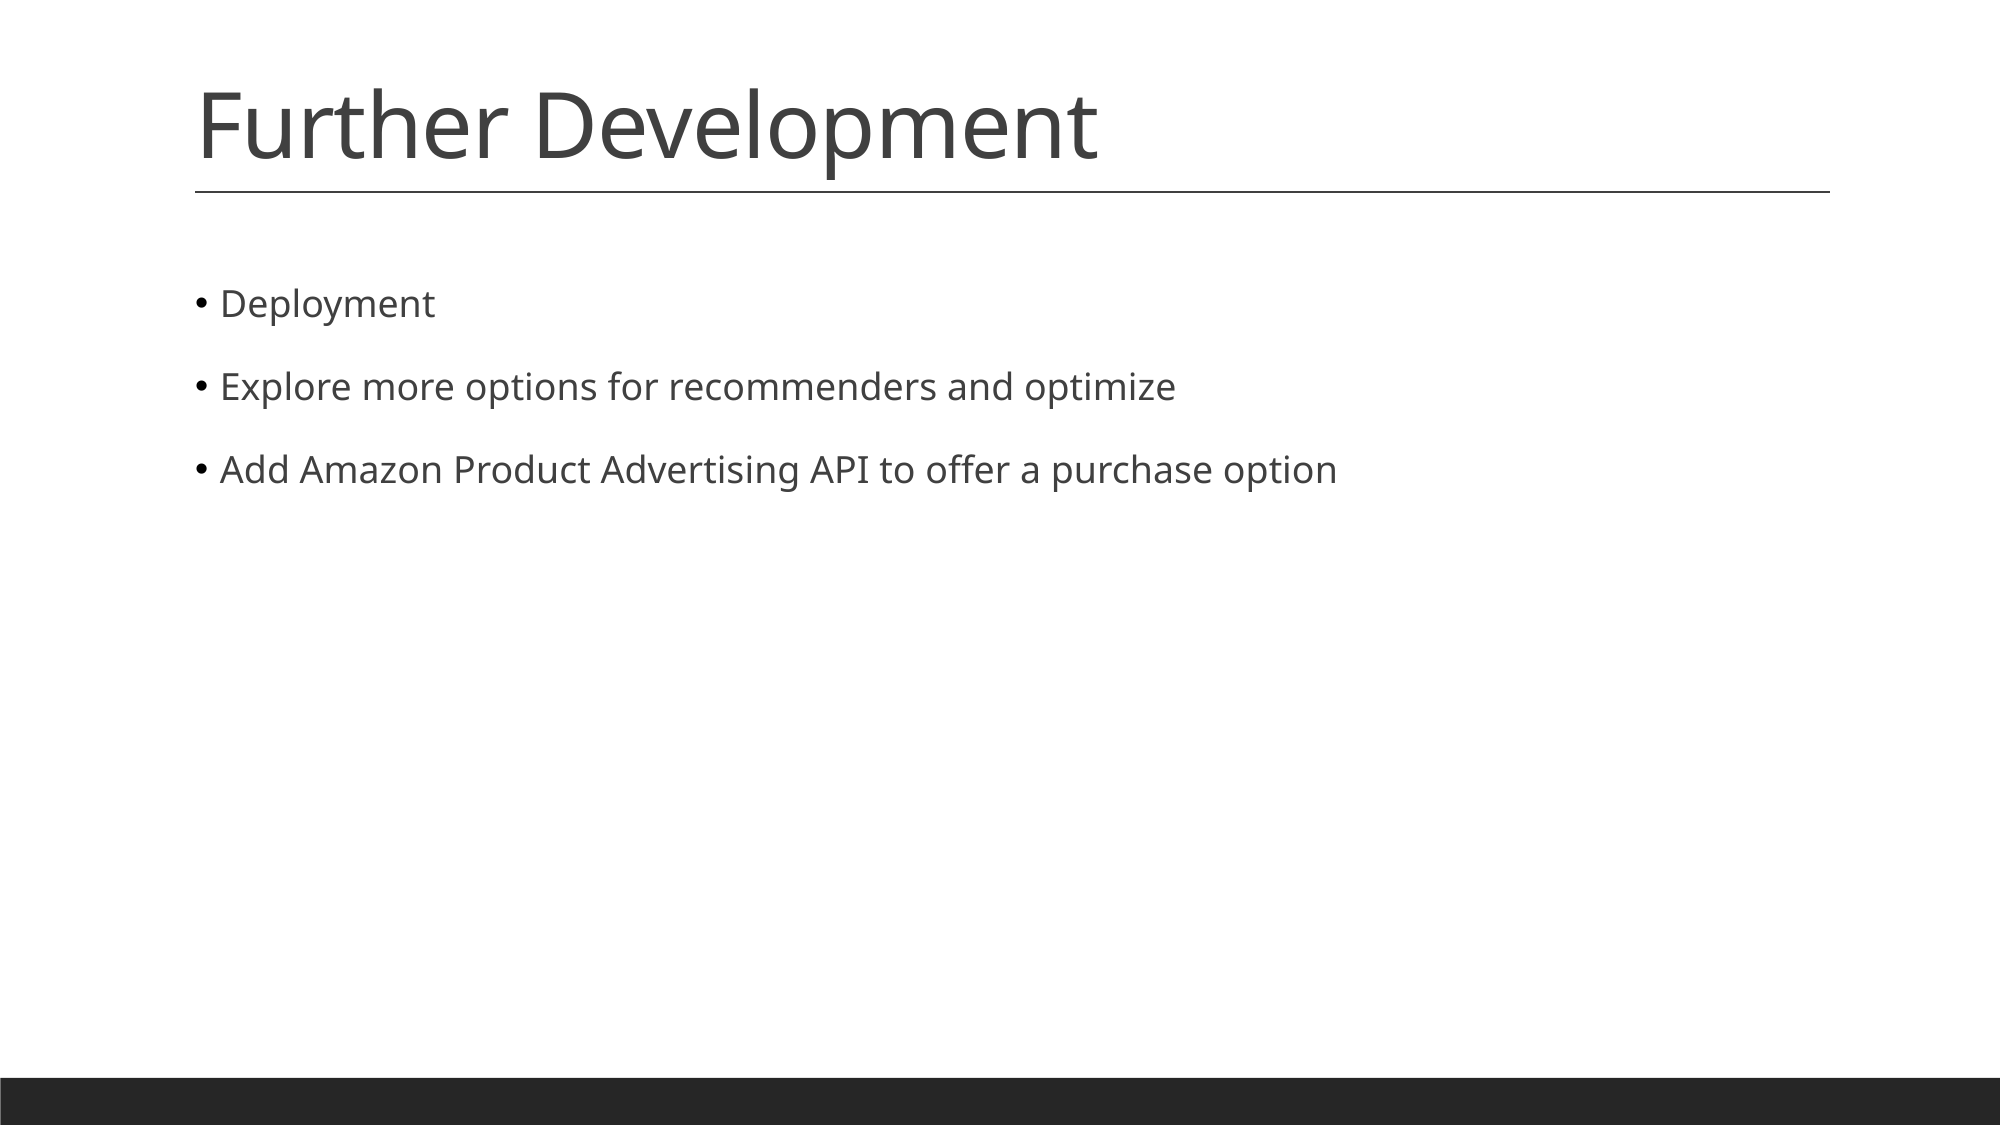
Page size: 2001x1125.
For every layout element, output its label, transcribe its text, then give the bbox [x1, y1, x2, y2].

list Deployment Explore more options for recommenders and optimize Add Amazon Product Advertising API to offer a purchase option [195, 263, 1846, 1125]
title Further Development [180, 47, 1830, 187]
